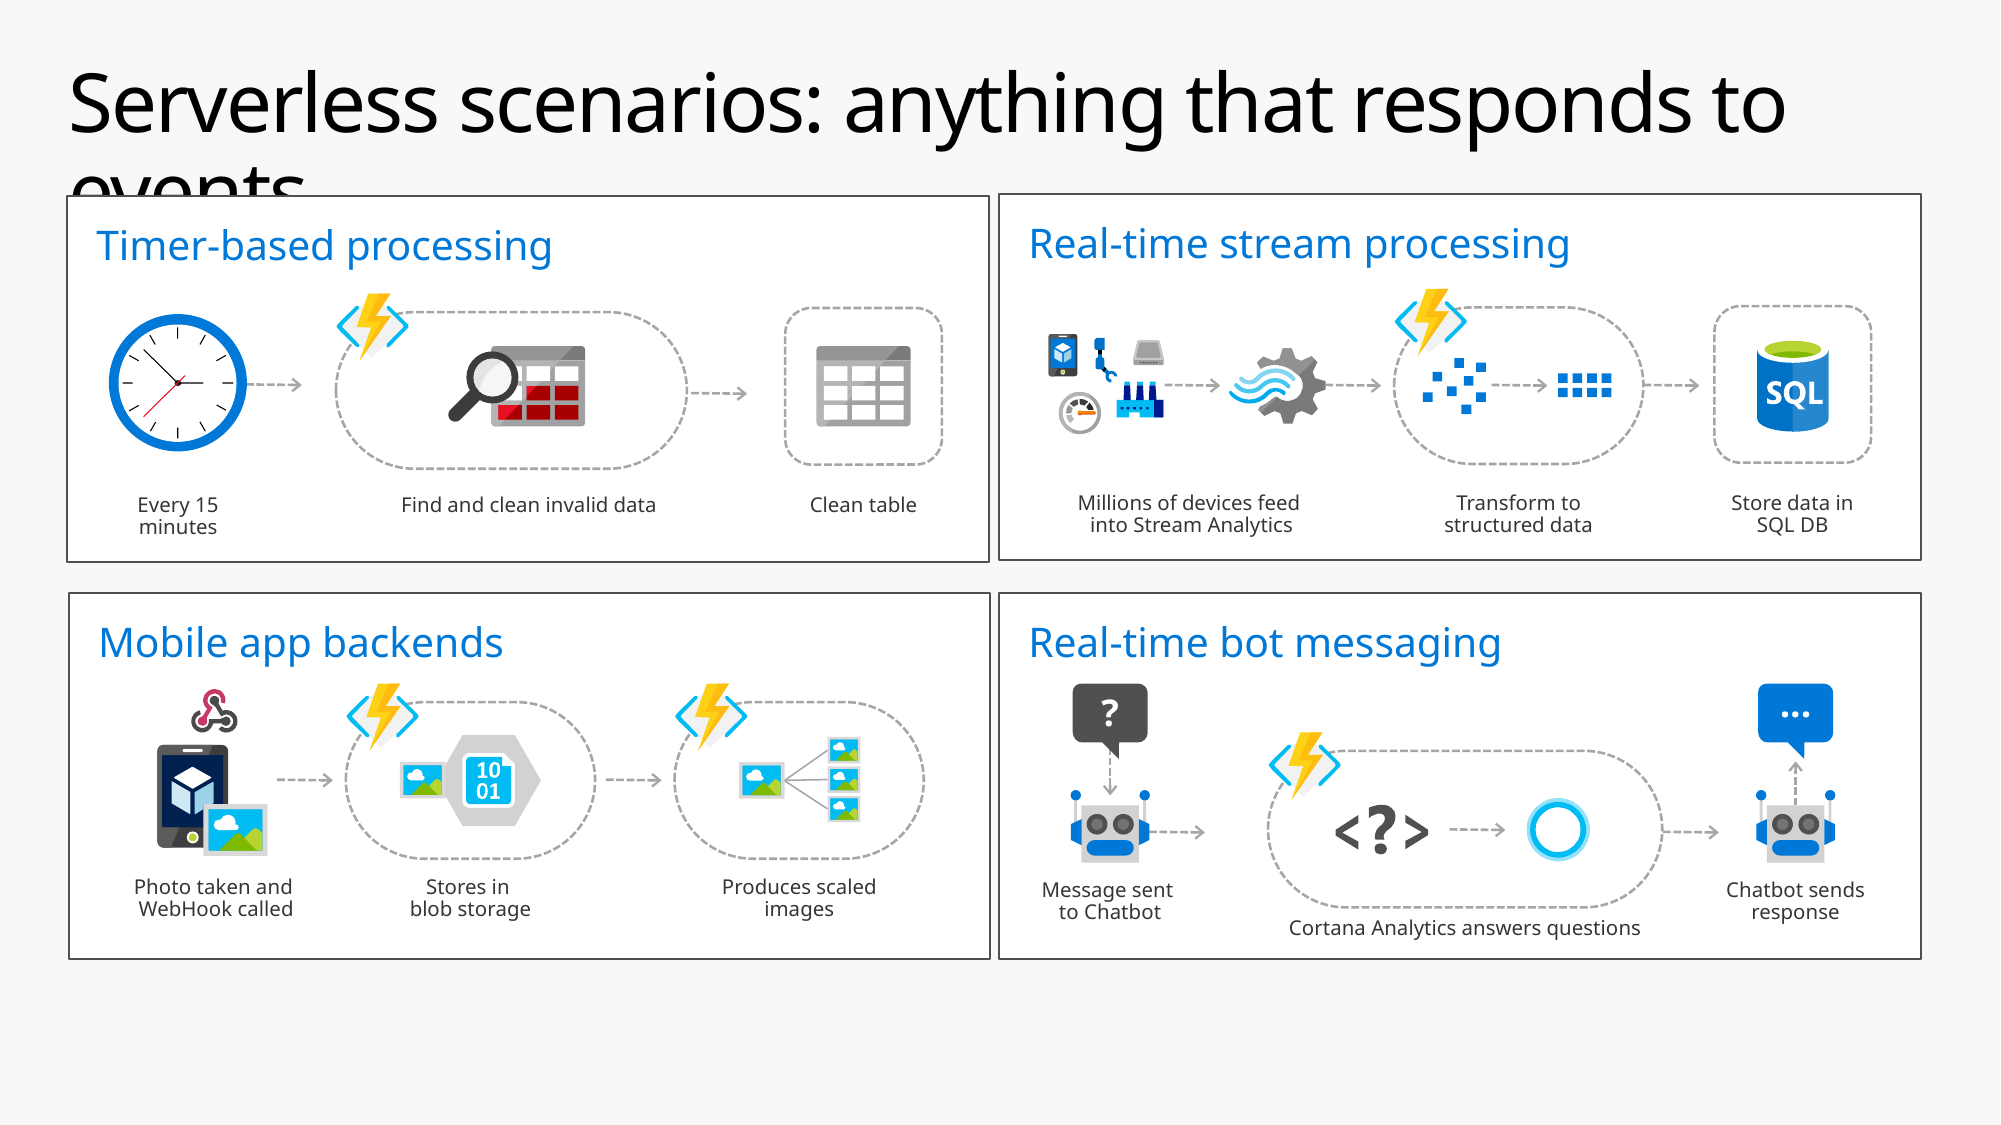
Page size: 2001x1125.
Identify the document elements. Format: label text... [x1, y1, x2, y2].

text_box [998, 592, 1921, 959]
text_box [68, 592, 991, 959]
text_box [998, 193, 1921, 561]
title Serverless scenarios: anything that responds to events [44, 47, 1957, 196]
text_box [66, 195, 989, 563]
